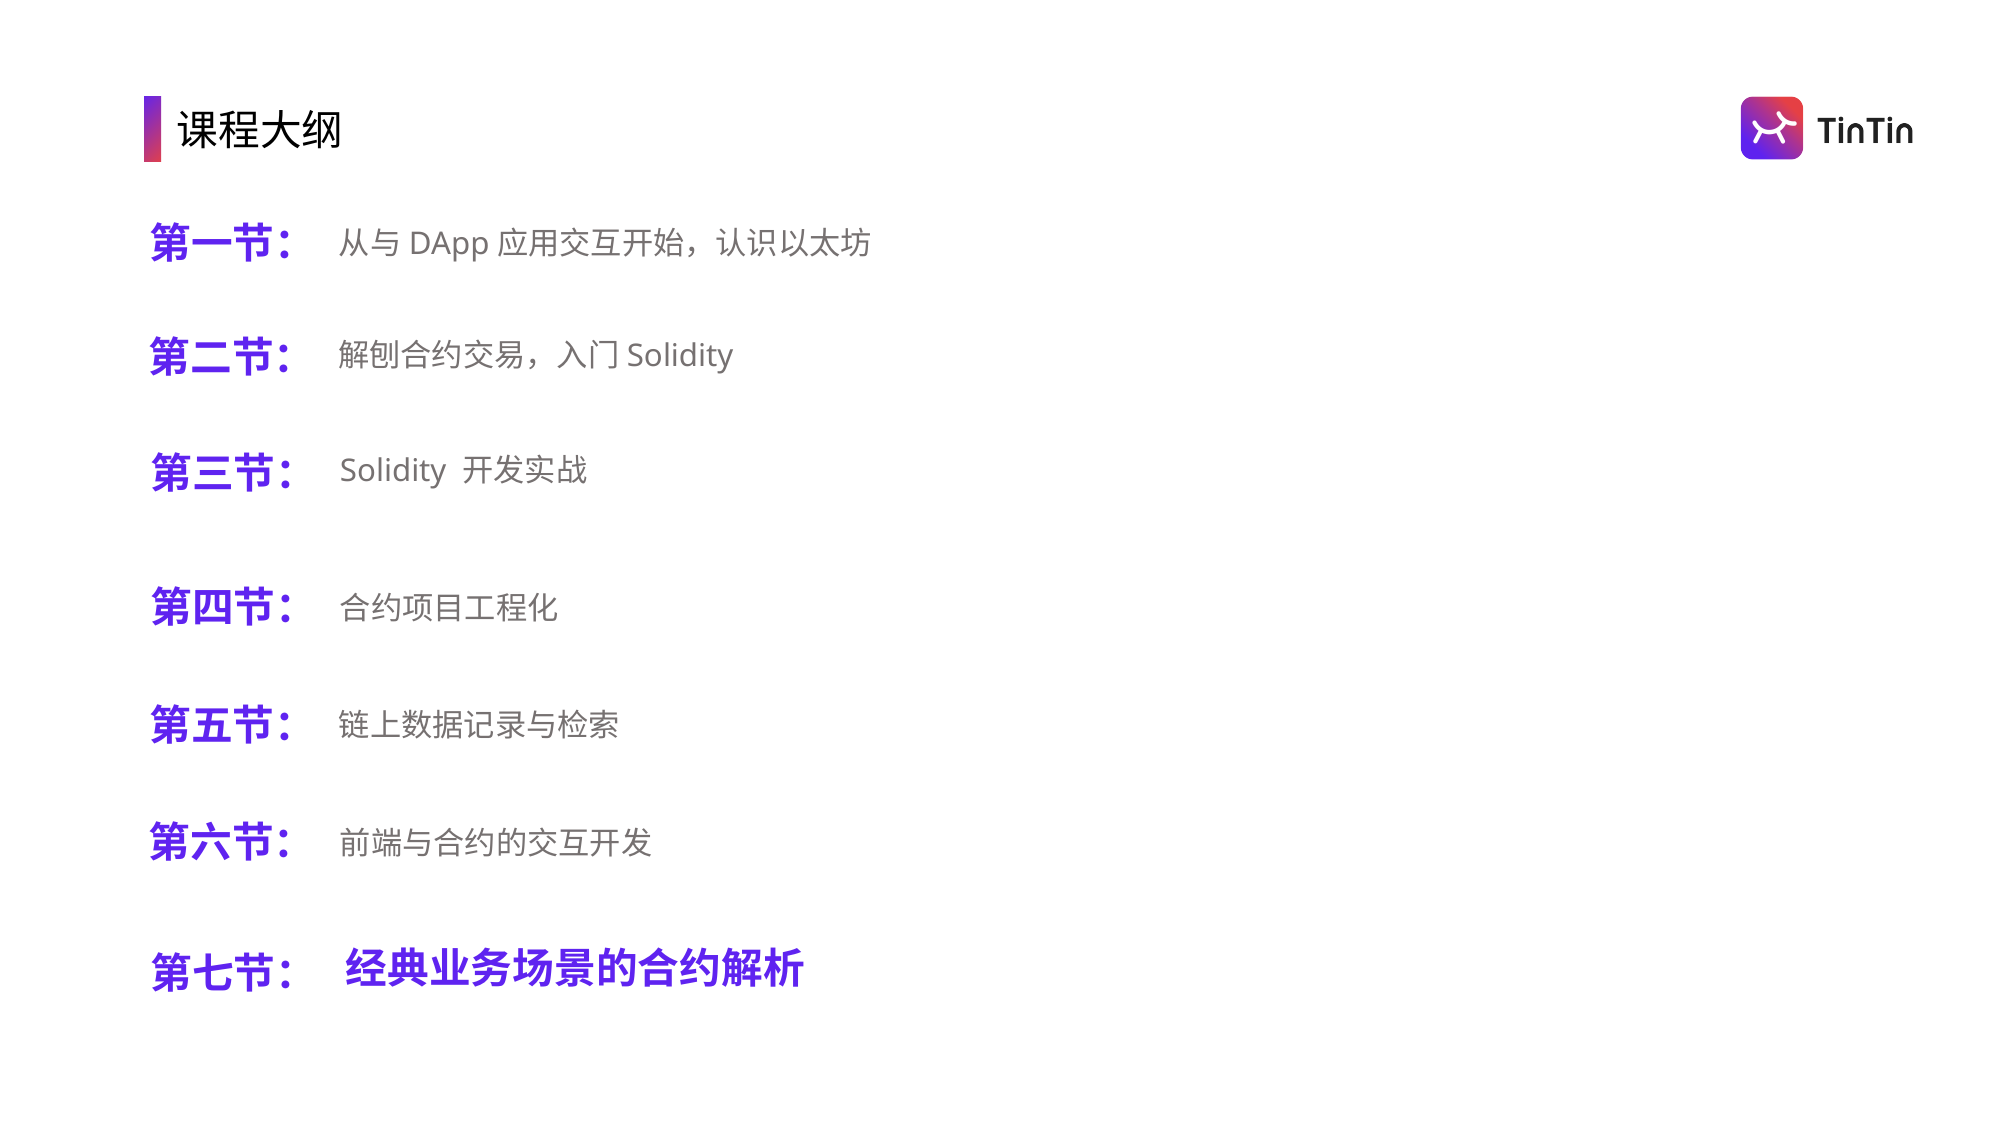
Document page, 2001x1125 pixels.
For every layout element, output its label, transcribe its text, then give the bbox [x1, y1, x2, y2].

text_box 第七节： [135, 939, 333, 1004]
text_box Solidity 开发实战 [325, 442, 1124, 495]
text_box 第四节： [135, 573, 333, 639]
text_box 第五节： [134, 691, 332, 756]
picture [1727, 81, 1932, 175]
text_box 解刨合约交易，入门Solidity [323, 327, 1122, 381]
text_box [143, 95, 162, 163]
text_box 第六节： [133, 808, 331, 874]
text_box 合约项目工程化 [325, 580, 1124, 633]
text_box 经典业务场景的合约解析 [330, 934, 1129, 999]
text_box 第三节： [135, 439, 333, 505]
text_box 前端与合约的交互开发 [325, 815, 1124, 868]
text_box 第二节： [133, 323, 331, 388]
text_box 从与DApp应用交互开始，认识以太坊 [332, 216, 1123, 269]
text_box 链上数据记录与检索 [332, 697, 1123, 750]
text_box 课程大纲 [162, 96, 359, 161]
text_box 第一节： [134, 209, 332, 275]
